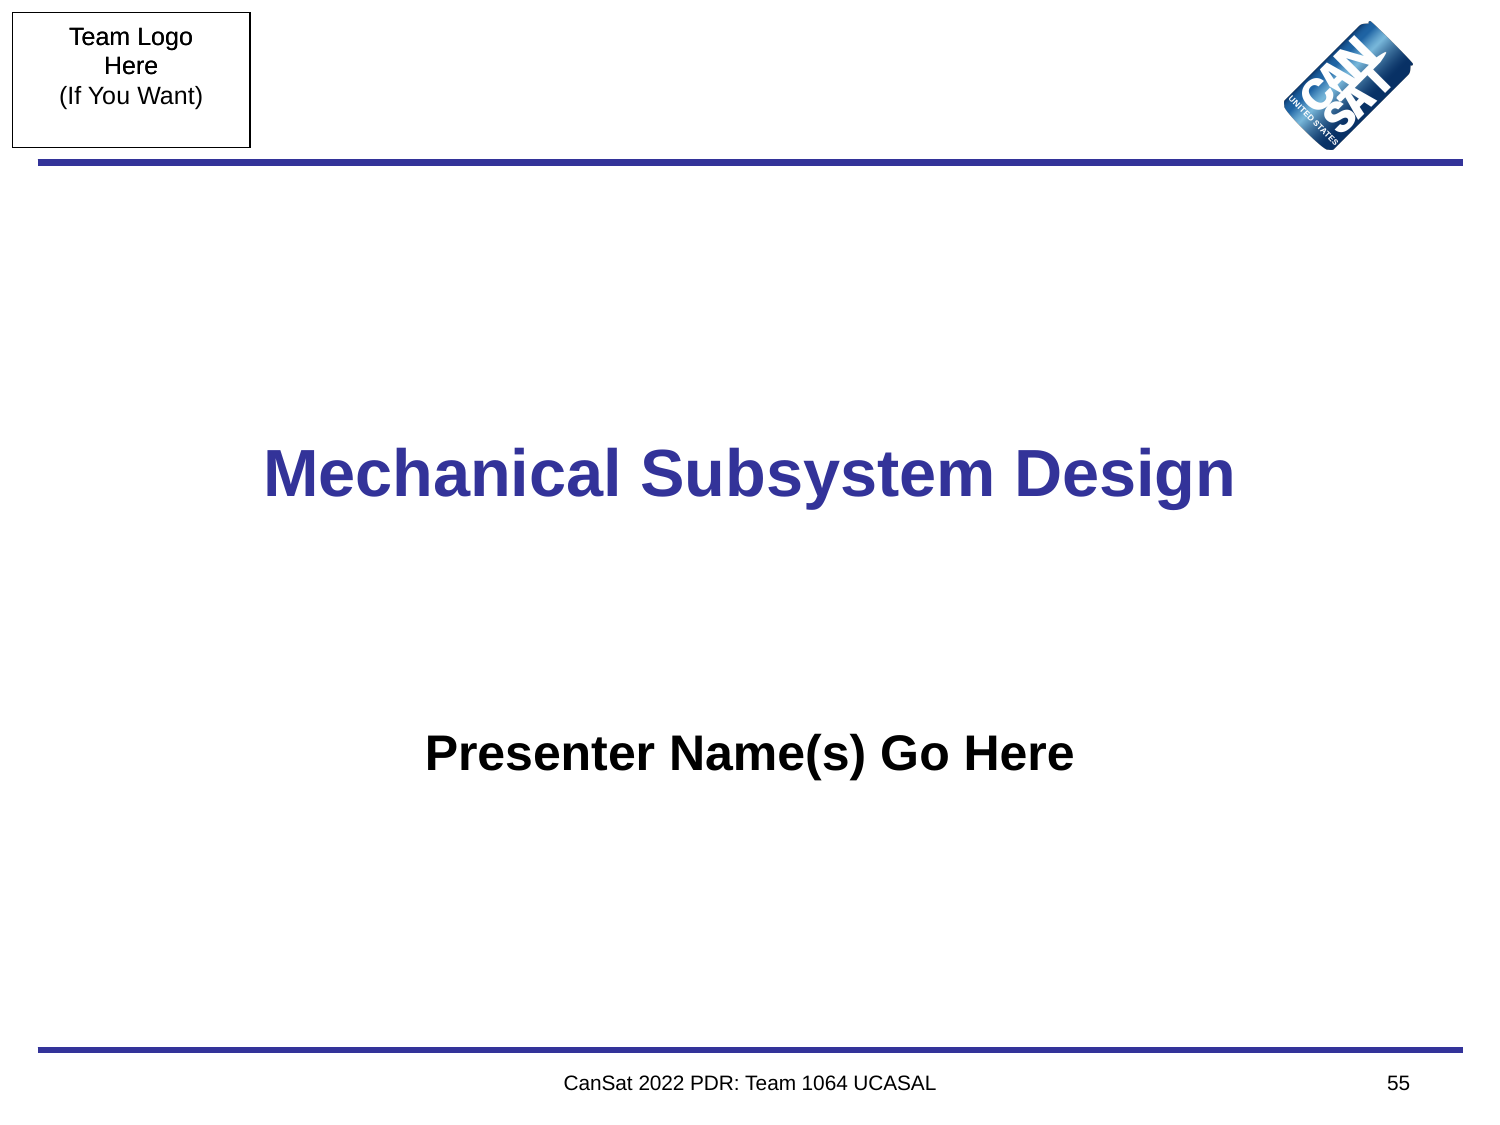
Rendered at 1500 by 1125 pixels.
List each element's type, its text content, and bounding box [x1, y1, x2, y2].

title Mechanical Subsystem Design [112, 349, 1388, 591]
footer CanSat 2022 PDR: Team 1064 UCASAL [450, 1062, 1050, 1103]
slide_number ‹#› [1312, 1062, 1425, 1104]
subtitle Presenter Name(s) Go Here [225, 712, 1275, 925]
picture [1284, 21, 1413, 150]
